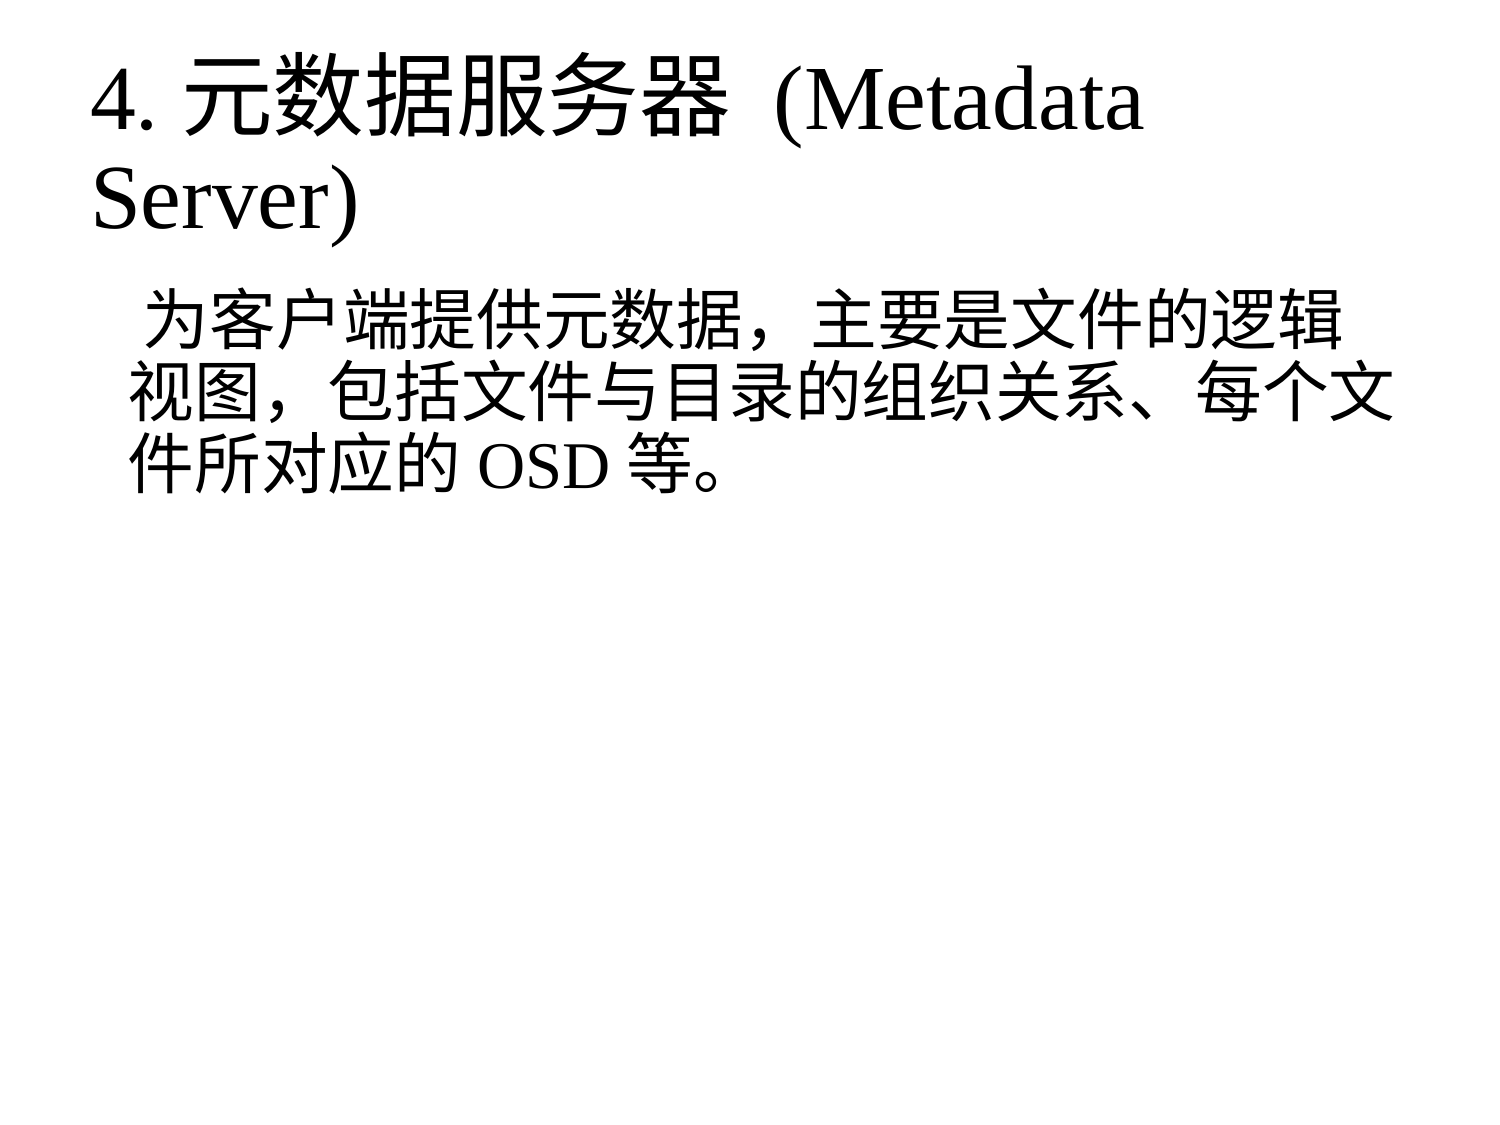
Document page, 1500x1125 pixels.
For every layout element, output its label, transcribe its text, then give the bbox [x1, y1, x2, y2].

list 为客户端提供元数据，主要是文件的逻辑视图，包括文件与目录的组织关系、每个文件所对应的OSD等。 [75, 279, 1425, 894]
title 4.元数据服务器 (Metadata Server) [75, 90, 1425, 209]
